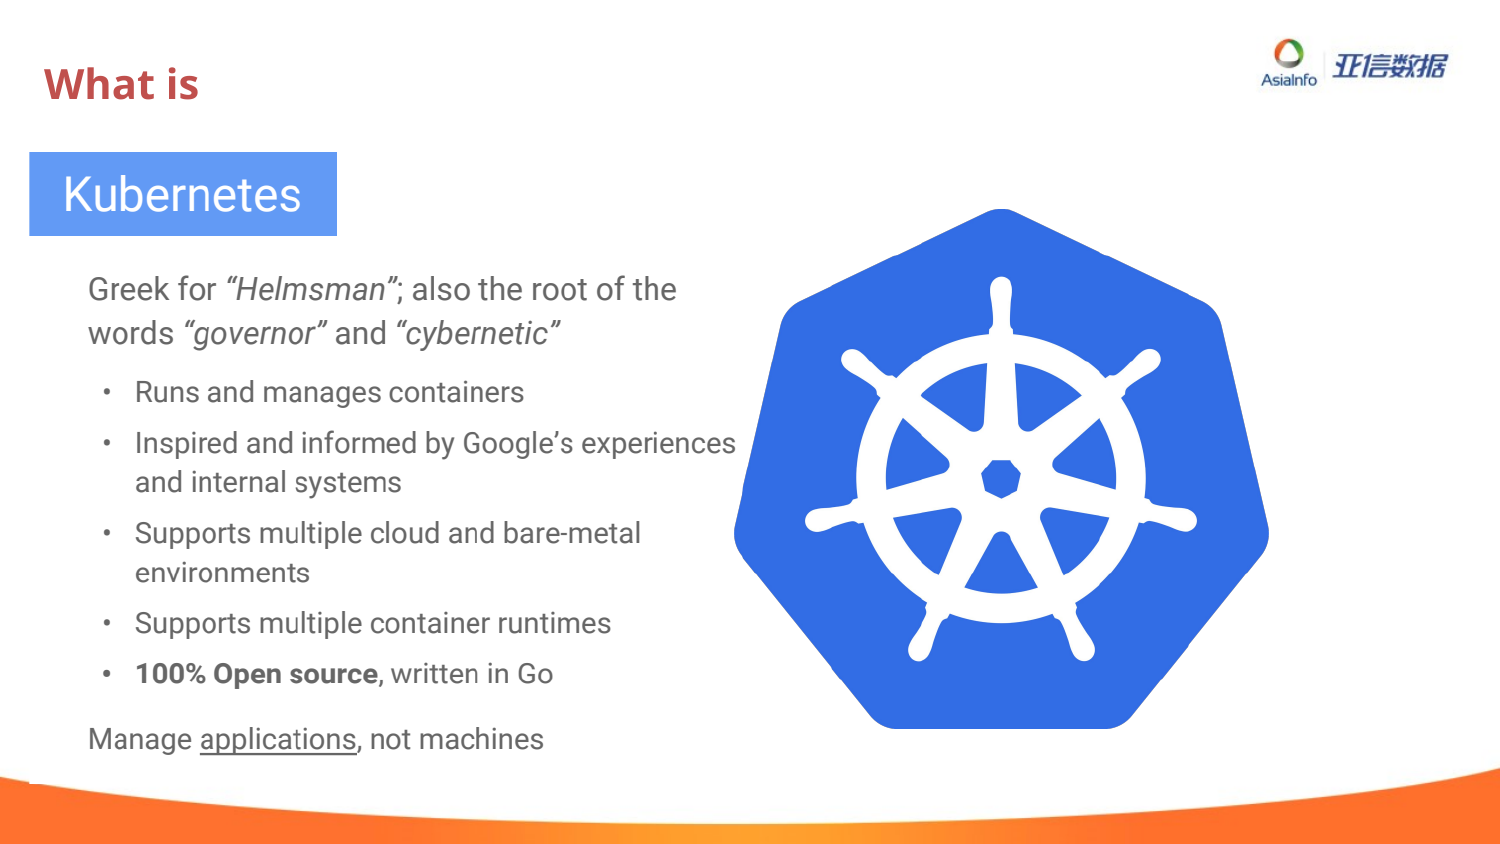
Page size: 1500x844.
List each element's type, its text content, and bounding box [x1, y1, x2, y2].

title What is [29, 26, 1477, 116]
picture [0, 0, 1500, 844]
